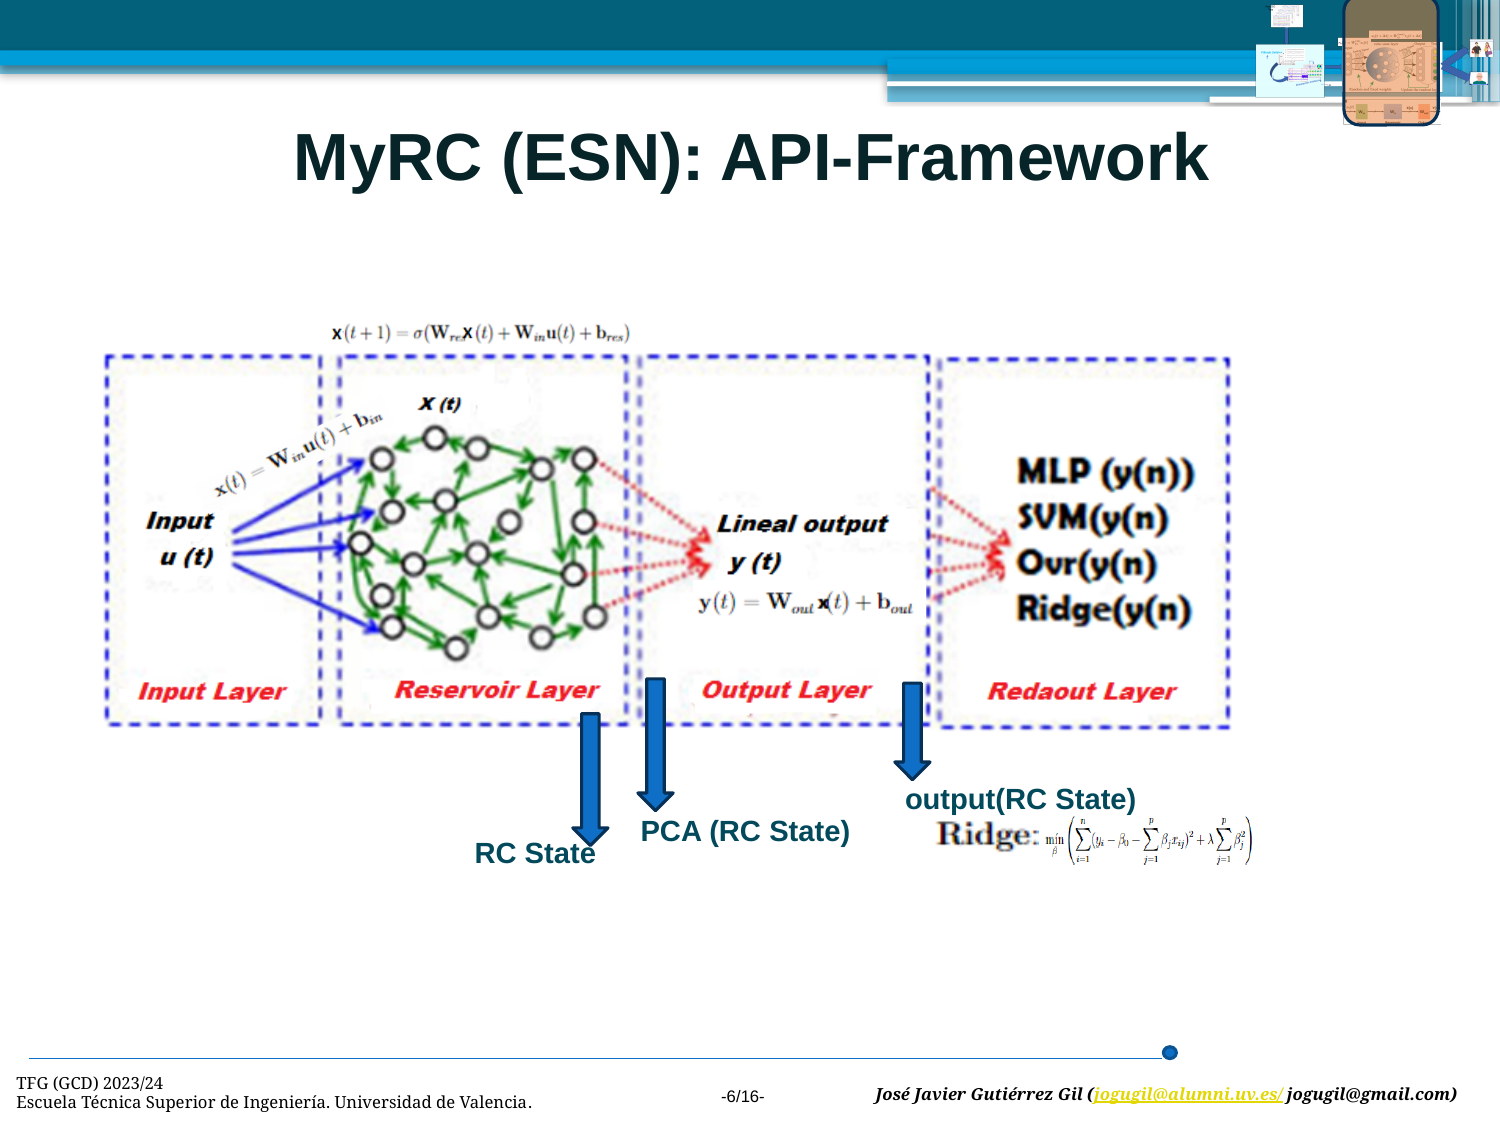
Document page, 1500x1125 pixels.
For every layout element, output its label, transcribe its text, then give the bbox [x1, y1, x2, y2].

text_box [580, 751, 601, 826]
picture [929, 797, 934, 805]
text_box MyRC (ESN): API-Framework [3, 105, 1500, 203]
picture [1032, 797, 1040, 805]
text_box PCA (RC State) [625, 804, 890, 855]
text_box José Javier Gutiérrez Gil (jogugil@alumni.uv.es/ jogugil@gmail.com) [950, 1057, 1473, 1125]
text_box output(RC State) [890, 773, 1229, 823]
picture [957, 797, 962, 806]
text_box RC State [459, 826, 661, 877]
text_box TFG (GCD) 2023/24 Escuela Técnica Superior de Ingeniería. Universidad de Valencia. [1, 1059, 606, 1125]
picture [99, 317, 1235, 740]
text_box [1161, 1045, 1178, 1057]
text_box [893, 751, 932, 773]
picture [974, 797, 979, 806]
picture [1242, 0, 1500, 131]
text_box -6/16- [693, 1078, 798, 1114]
text_box [636, 751, 675, 804]
picture [925, 797, 1263, 882]
